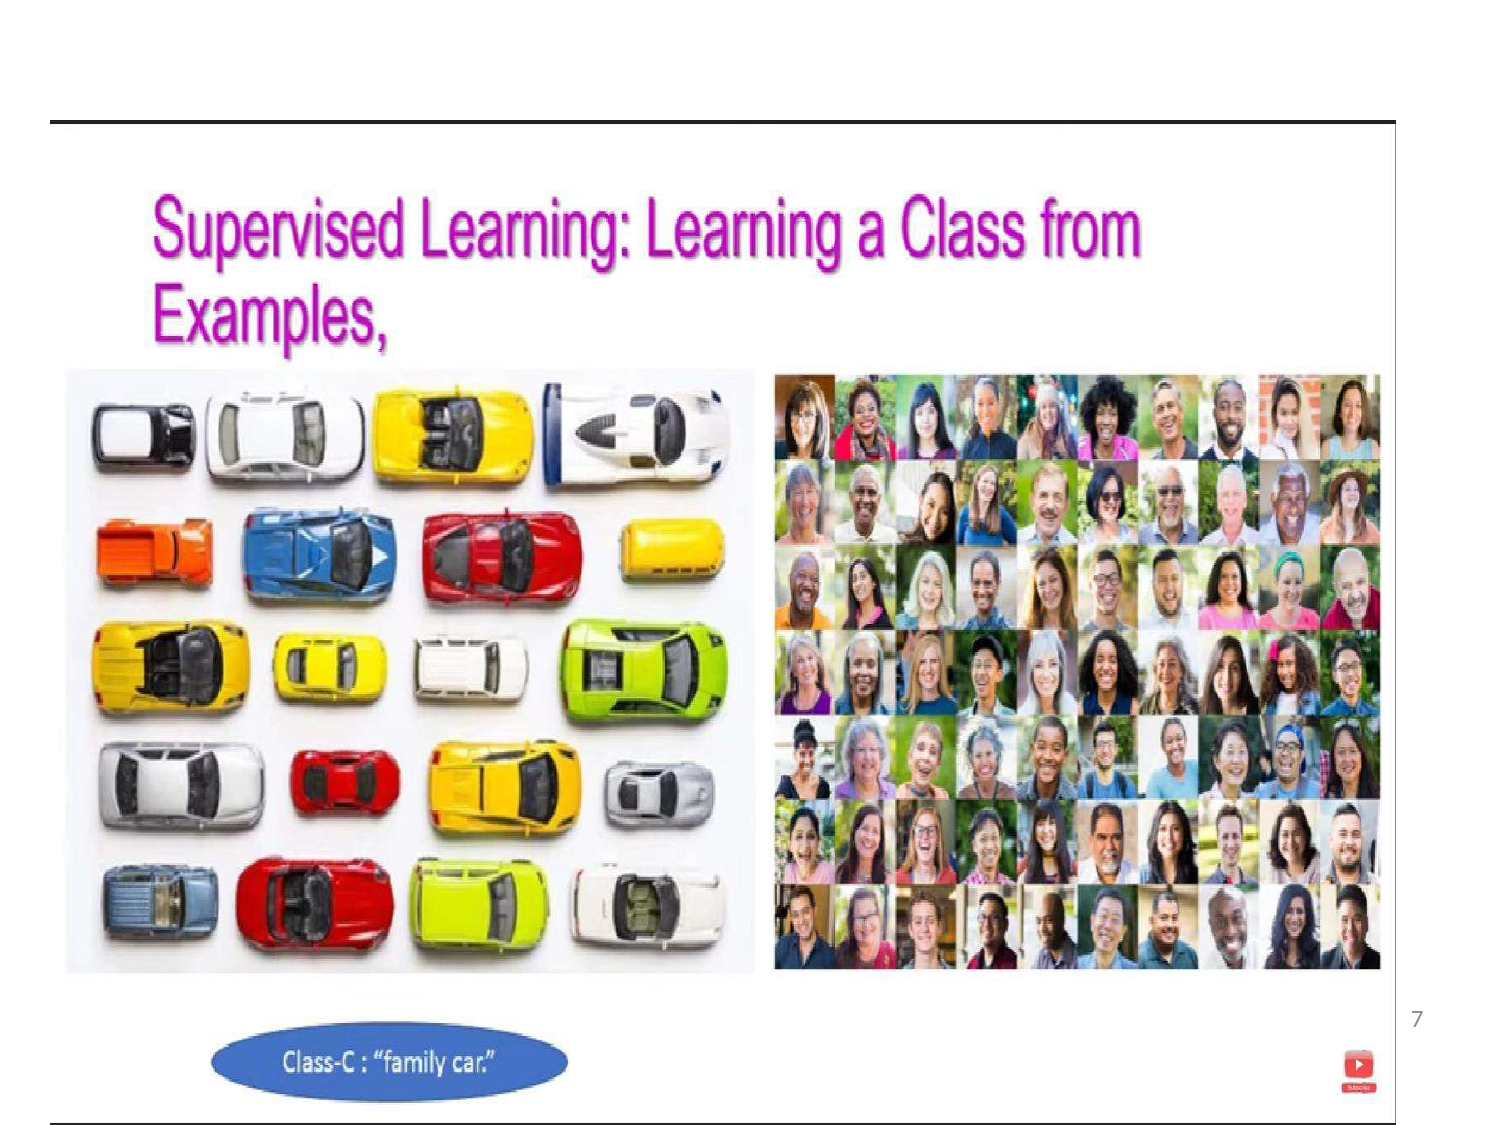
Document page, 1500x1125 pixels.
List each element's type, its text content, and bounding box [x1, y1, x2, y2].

slide_number 7 [1401, 690, 1424, 1125]
picture [50, 120, 1397, 1125]
